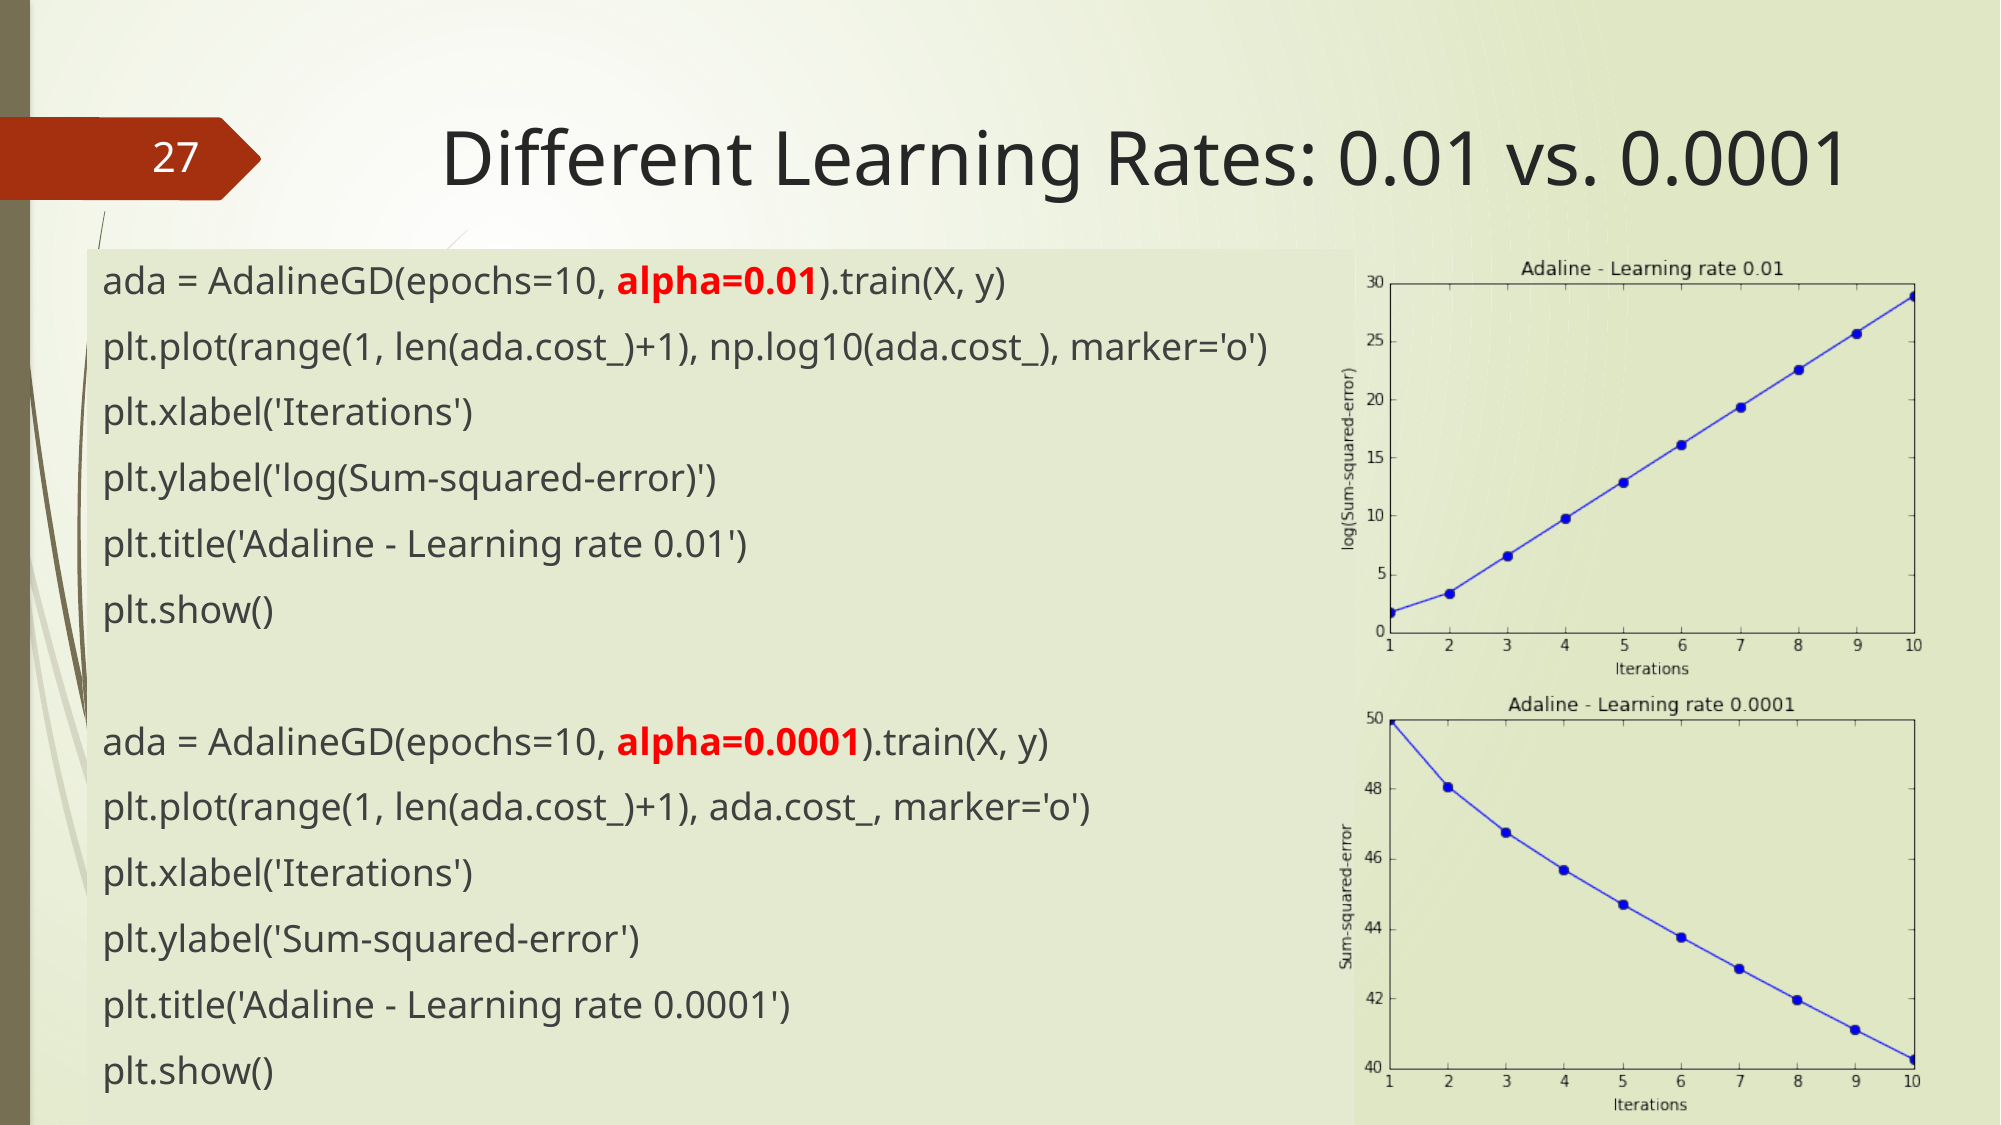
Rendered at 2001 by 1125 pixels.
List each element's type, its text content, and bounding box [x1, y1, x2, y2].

list ada = AdalineGD(epochs=10, alpha=0.01).train(X, y) plt.plot(range(1, len(ada.cost_)+1), np.log10(ada.cost_), marker='o') plt.xlabel('Iterations') plt.ylabel('log(Sum-squared-error)') plt.title('Adaline - Learning rate 0.01') plt.show() ada = AdalineGD(epochs=10, alpha=0.0001).train(X, y) plt.plot(range(1, len(ada.cost_)+1), ada.cost_, marker='o') plt.xlabel('Iterations') plt.ylabel('Sum-squared-error') plt.title('Adaline - Learning rate 0.0001') plt.show() [87, 249, 1332, 1125]
picture [1330, 248, 1933, 1125]
title Different Learning Rates: 0.01 vs. 0.0001 [425, 102, 1888, 249]
slide_number 27 [87, 129, 216, 190]
